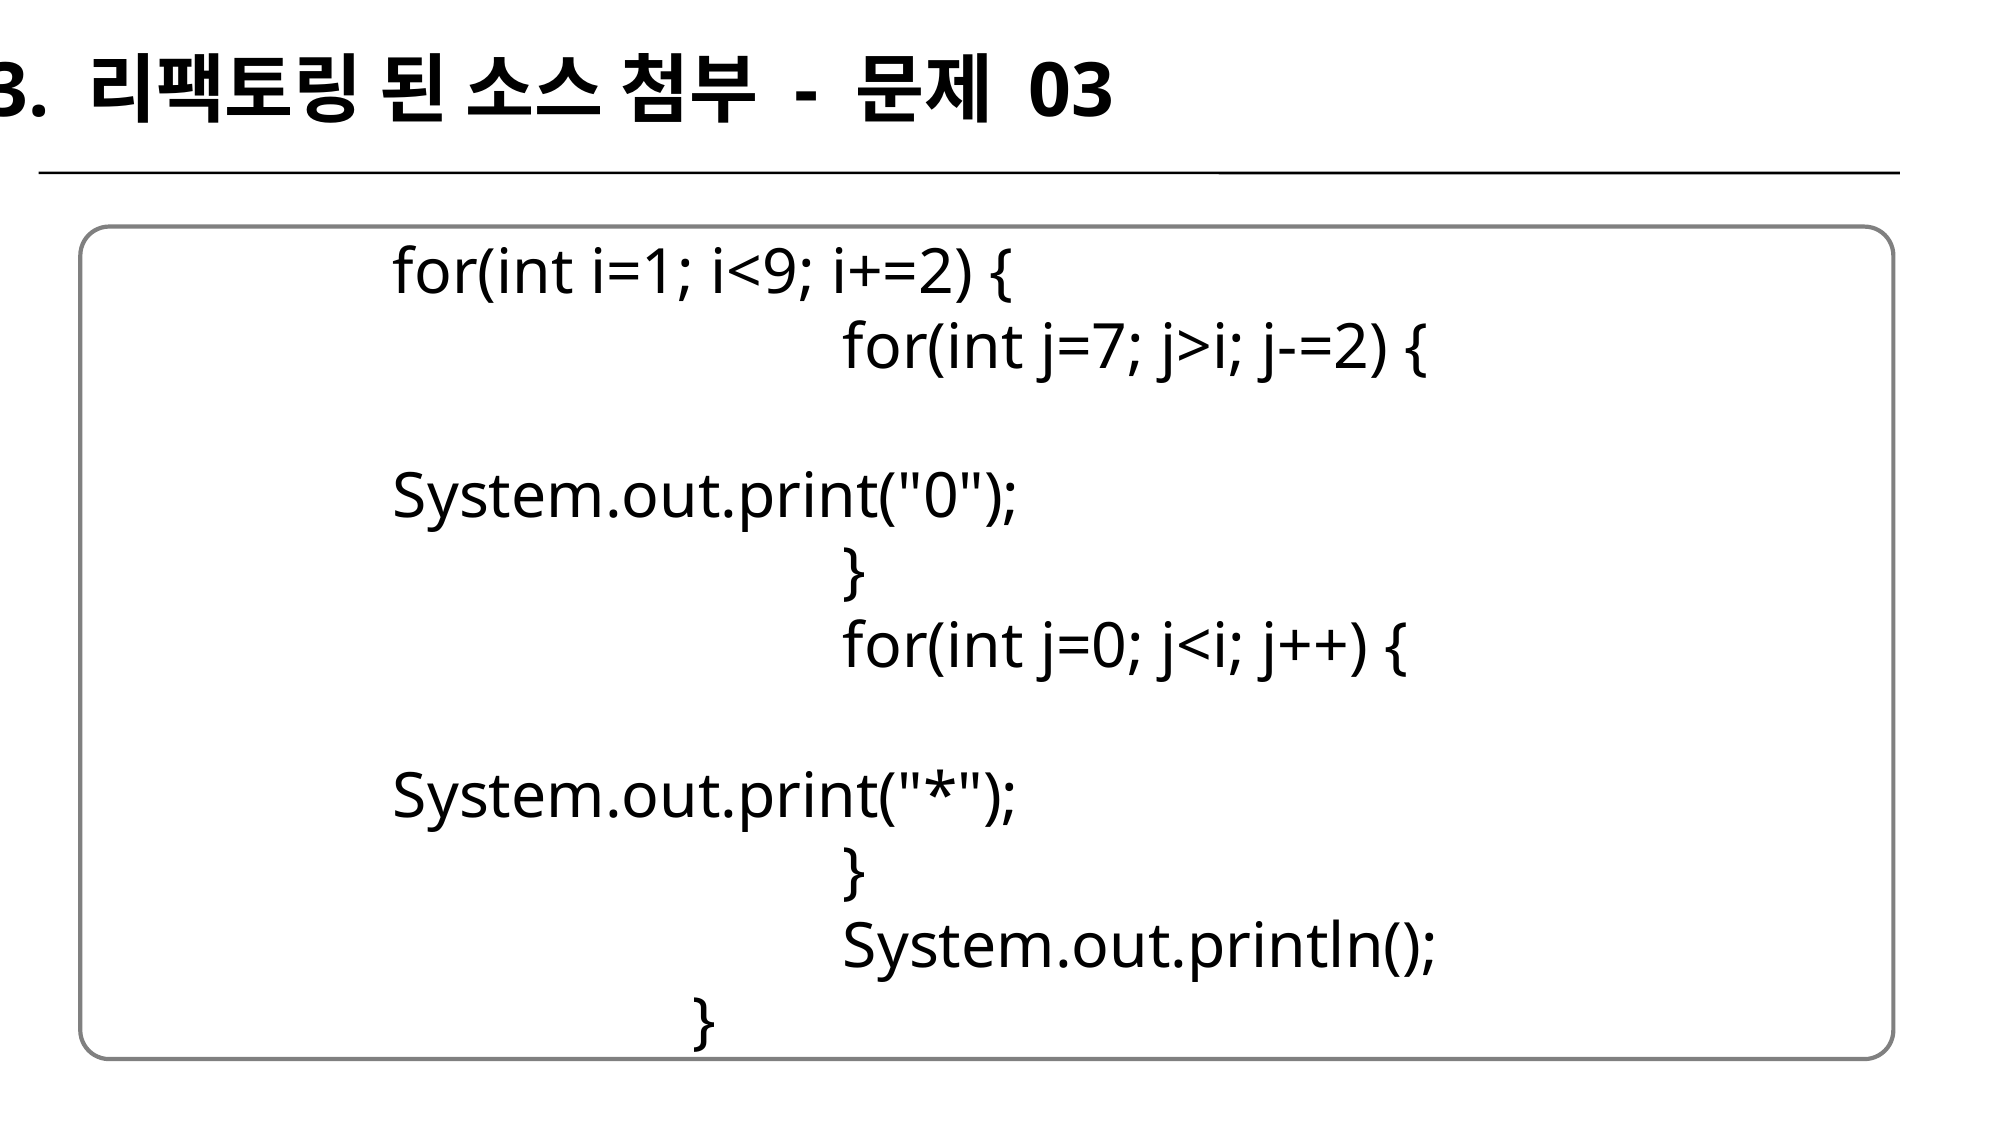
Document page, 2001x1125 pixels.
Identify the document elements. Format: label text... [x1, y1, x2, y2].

text_box [80, 226, 1894, 1060]
text_box 3. 리팩토링 된 소스 첨부 - 문제 03 [0, 34, 1123, 140]
